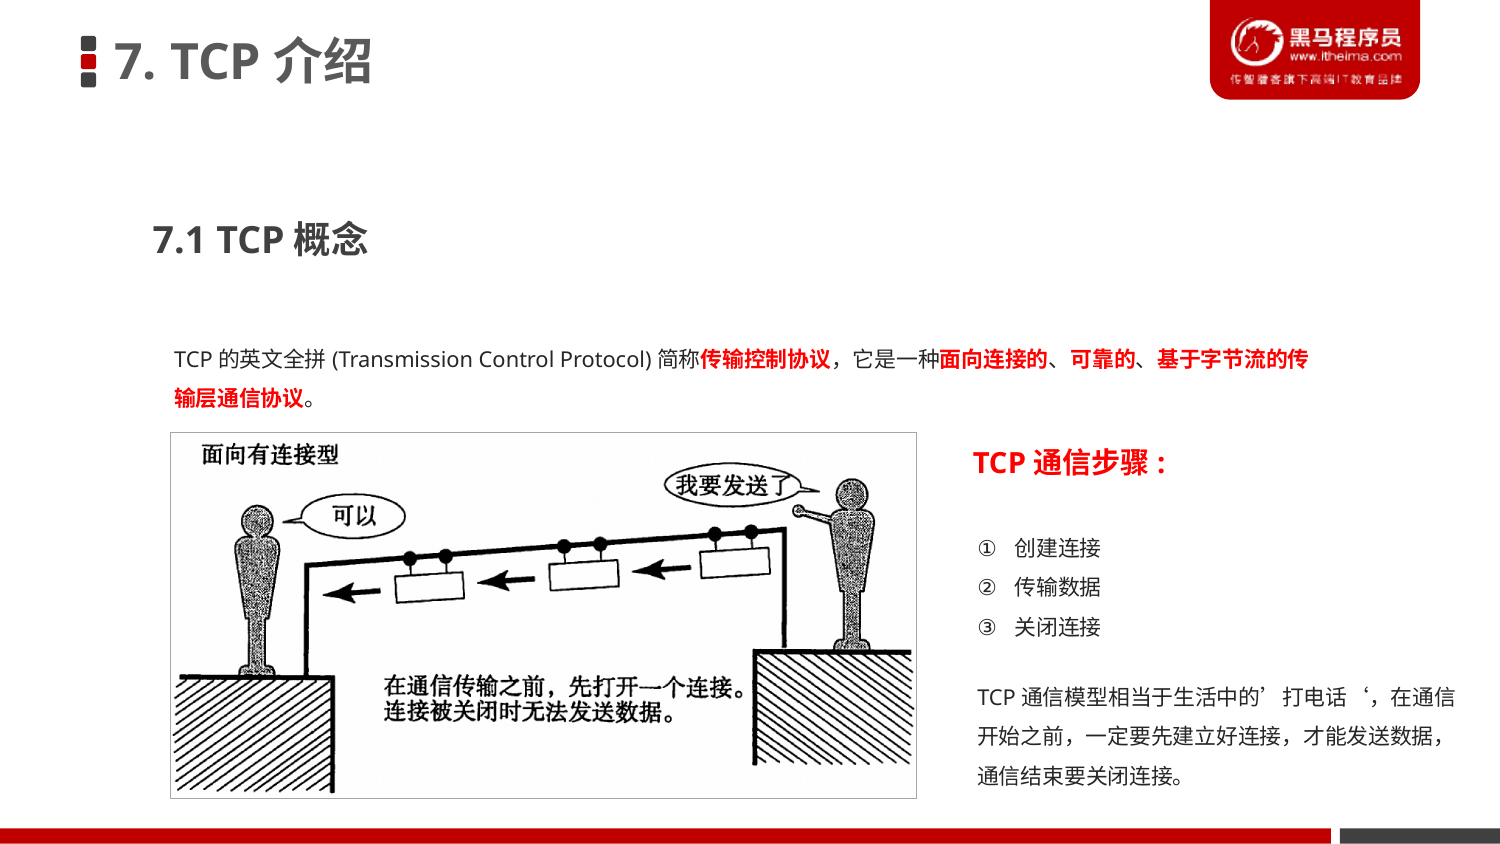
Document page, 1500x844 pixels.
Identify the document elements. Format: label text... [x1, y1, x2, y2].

text_box 创建连接 传输数据 关闭连接 [962, 514, 1472, 647]
text_box 7.1 TCP概念 [138, 185, 892, 268]
text_box TCP通信步骤: [958, 419, 1181, 487]
text_box TCP通信模型相当于生活中的’打电话‘，在通信开始之前，一定要先建立好连接，才能发送数据，通信结束要关闭连接。 [962, 663, 1472, 797]
picture [1212, 8, 1421, 94]
text_box 7. TCP介绍 [103, 0, 987, 130]
picture [170, 431, 917, 798]
text_box TCP的英文全拼(Transmission Control Protocol)简称传输控制协议，它是一种面向连接的、可靠的、基于字节流的传输层通信协议。 [159, 324, 1332, 419]
